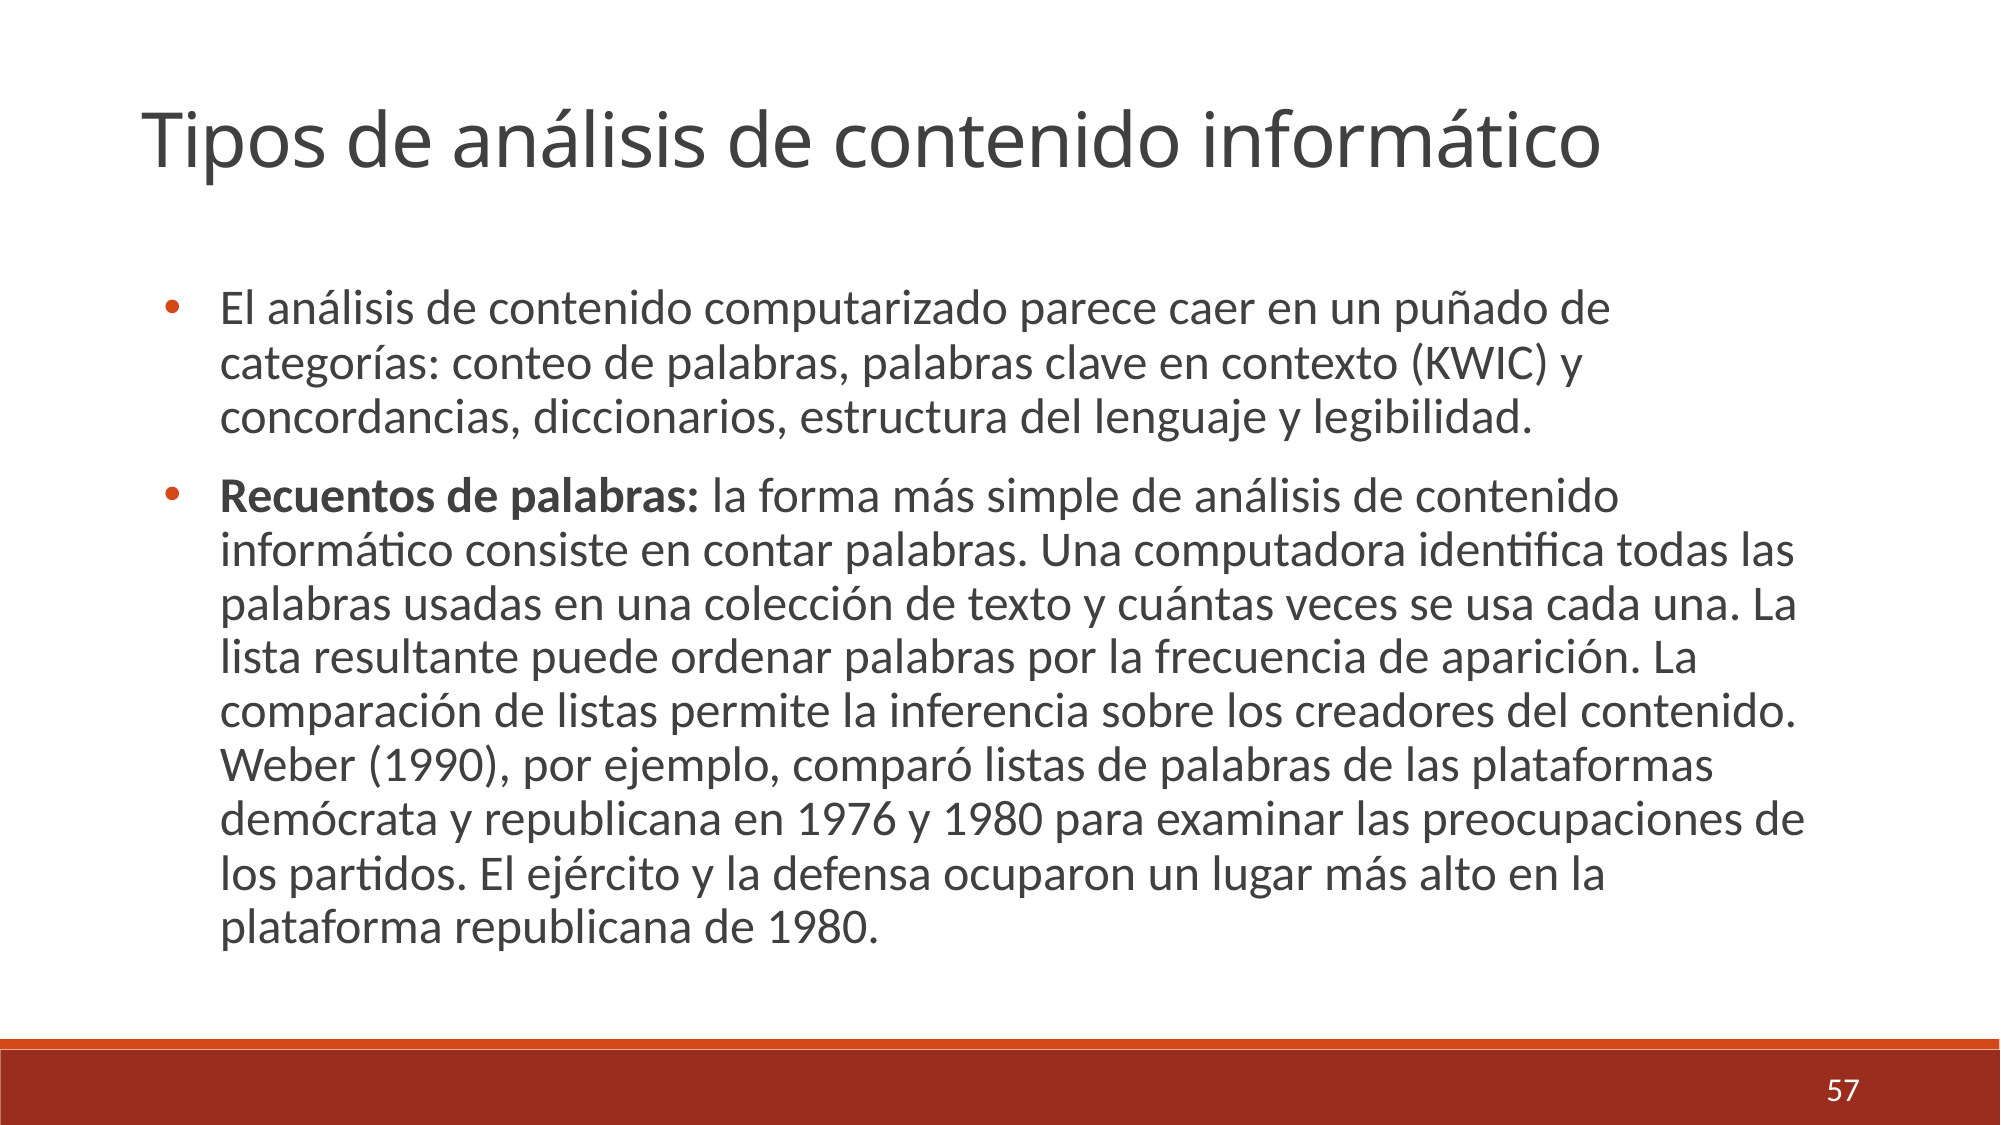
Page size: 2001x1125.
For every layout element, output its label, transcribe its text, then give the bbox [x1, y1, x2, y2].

text_box Tipos de análisis de contenido informático [126, 97, 1821, 242]
slide_number 57 [126, 1061, 1875, 1115]
text_box El análisis de contenido computarizado parece caer en un puñado de categorías: conteo de palabras, palabras clave en contexto (KWIC) y concordancias, diccionarios, estructura del lenguaje y legibilidad. Recuentos de palabras: la forma más simple de análisis de contenido informático consiste en contar palabras. Una computadora identifica todas las palabras usadas en una colección de texto y cuántas veces se usa cada una. La lista resultante puede ordenar palabras por la frecuencia de aparición. La comparación de listas permite la inferencia sobre los creadores del contenido. Weber (1990), por ejemplo, comparó listas de palabras de las plataformas demócrata y republicana en 1976 y 1980 para examinar las preocupaciones de los partidos. El ejército y la defensa ocuparon un lugar más alto en la plataforma republicana de 1980. [148, 274, 1853, 1047]
